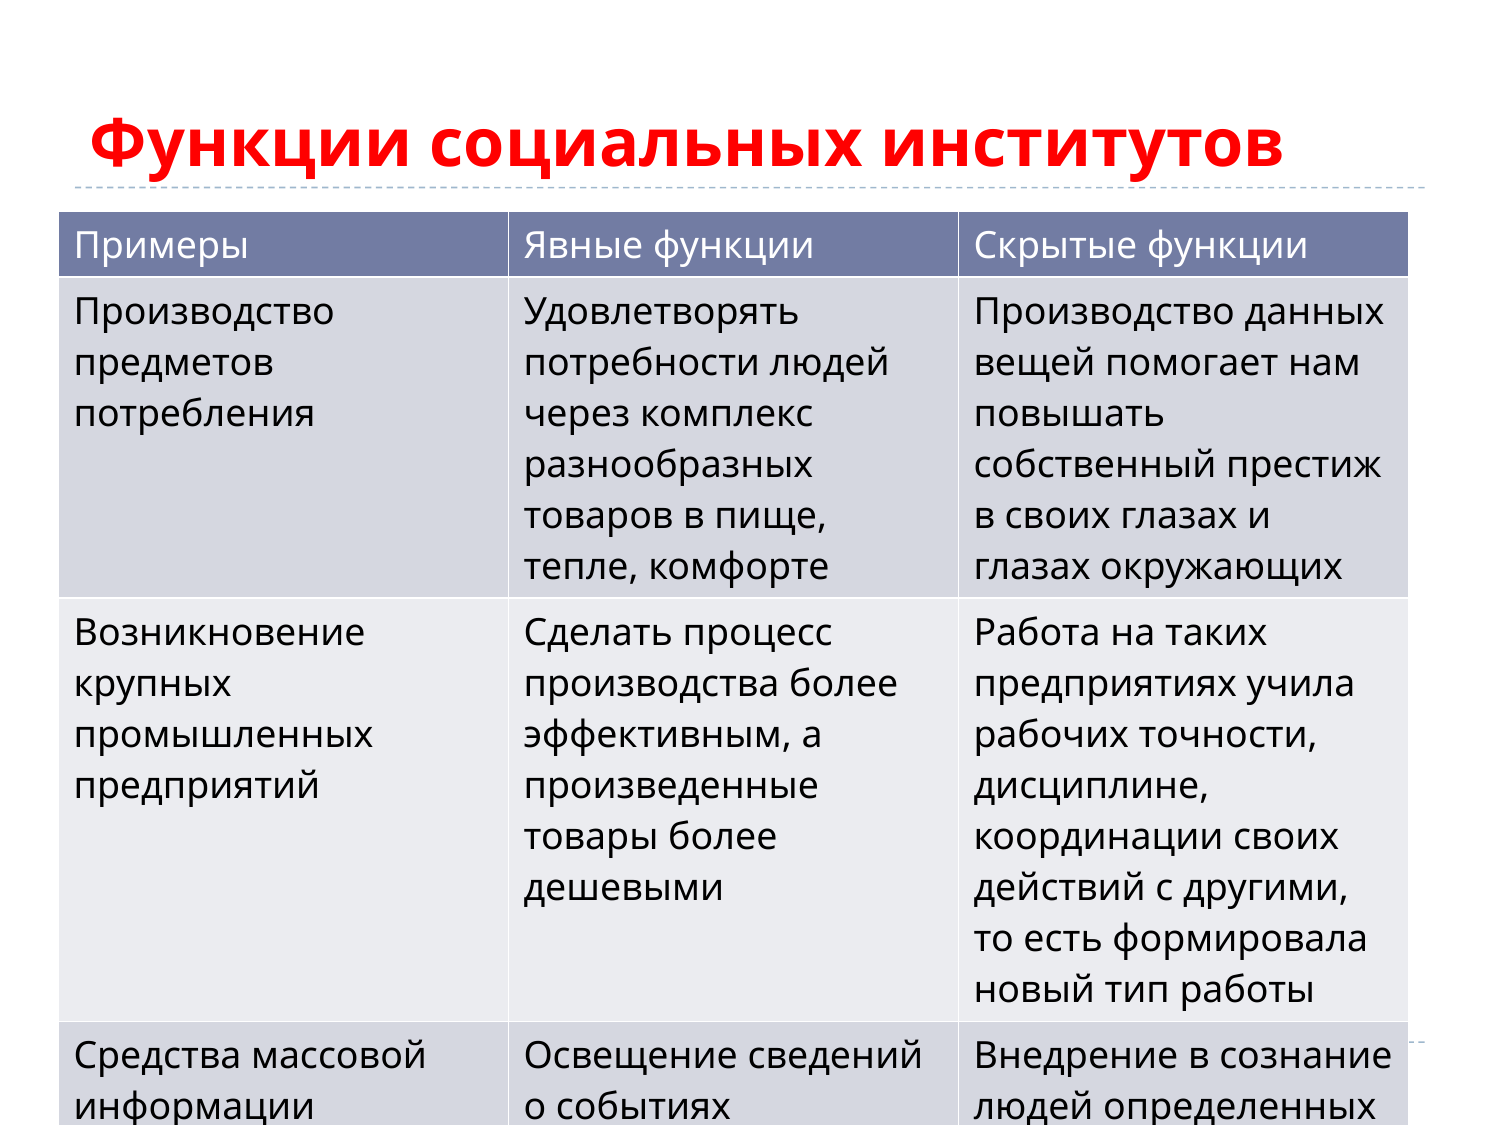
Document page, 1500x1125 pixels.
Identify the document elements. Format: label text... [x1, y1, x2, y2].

table_cell Работа на таких предприятиях учила рабочих точности, дисциплине, координации своих действий с другими, то есть формировала новый тип работы [959, 599, 1408, 1021]
table_header Скрытые функции [959, 212, 1408, 276]
table_cell Производство предметов потребления [59, 278, 508, 597]
title Функции социальных институтов [75, 24, 1425, 188]
table_cell Освещение сведений о событиях [509, 1022, 958, 1125]
table_header Примеры [59, 212, 508, 276]
table_cell Сделать процесс производства более эффективным, а произведенные товары более дешевыми [509, 599, 958, 1021]
table_cell Возникновение крупных промышленных предприятий [59, 599, 508, 1021]
table_cell Удовлетворять потребности людей через комплекс разнообразных товаров в пище, тепле, комфорте [509, 278, 958, 597]
table_header Явные функции [509, 212, 958, 276]
table_cell Средства массовой информации [59, 1022, 508, 1125]
table_cell Производство данных вещей помогает нам повышать собственный престиж в своих глазах и глазах окружающих [959, 278, 1408, 597]
table_cell Внедрение в сознание людей определенных установок, моделей ожидаемого поведения [959, 1022, 1408, 1125]
